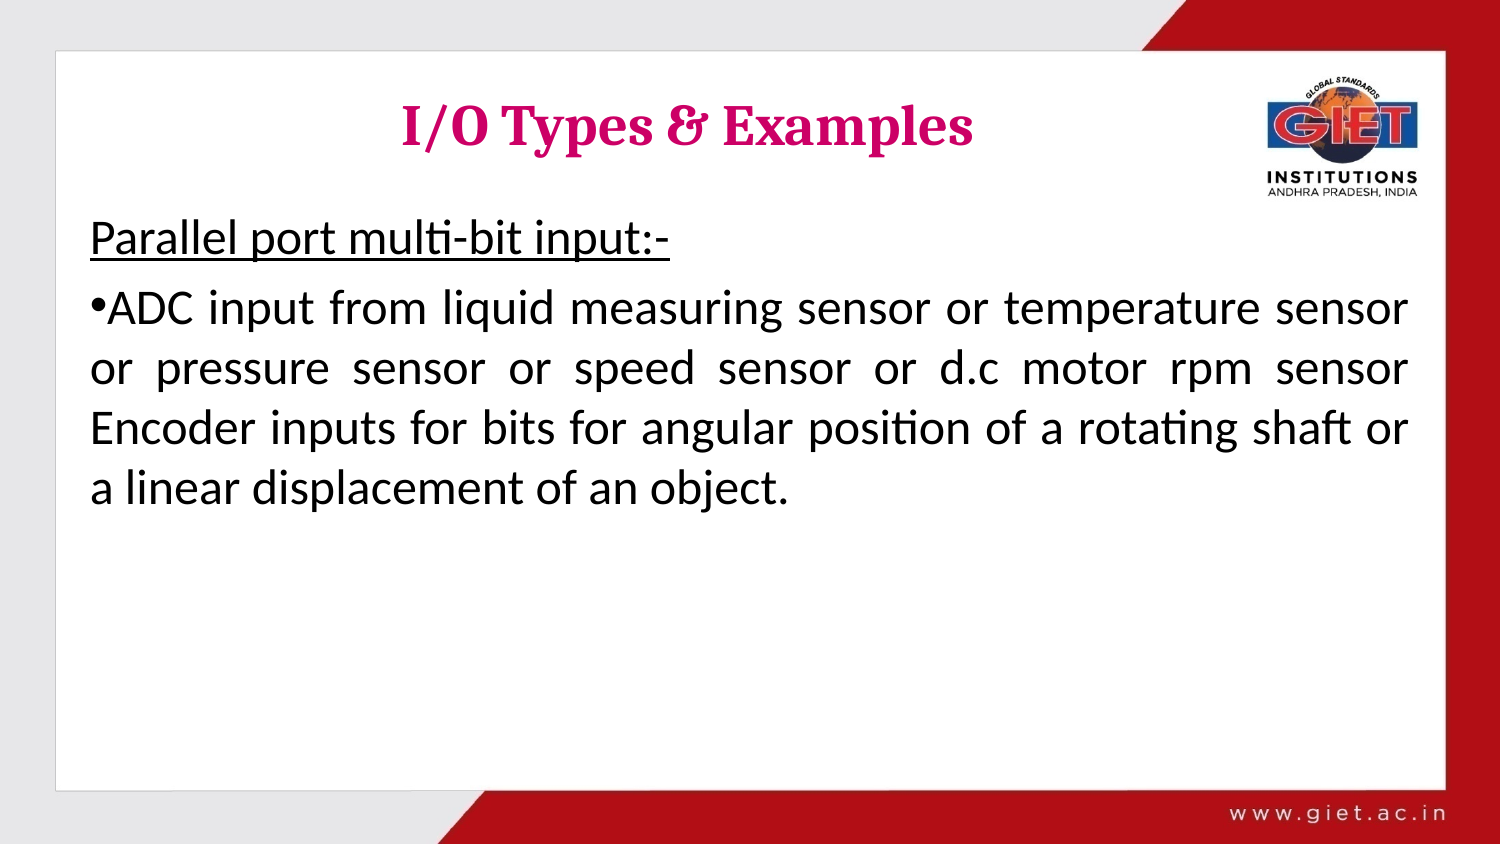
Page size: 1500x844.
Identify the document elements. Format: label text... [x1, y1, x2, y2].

list Parallel port multi-bit input:- ADC input from liquid measuring sensor or temperature sensor or pressure sensor or speed sensor or d.c motor rpm sensor Encoder inputs for bits for angular position of a rotating shaft or a linear displacement of an object. [74, 196, 1426, 754]
title I/O Types & Examples [74, 70, 1302, 175]
picture [0, 0, 1500, 844]
